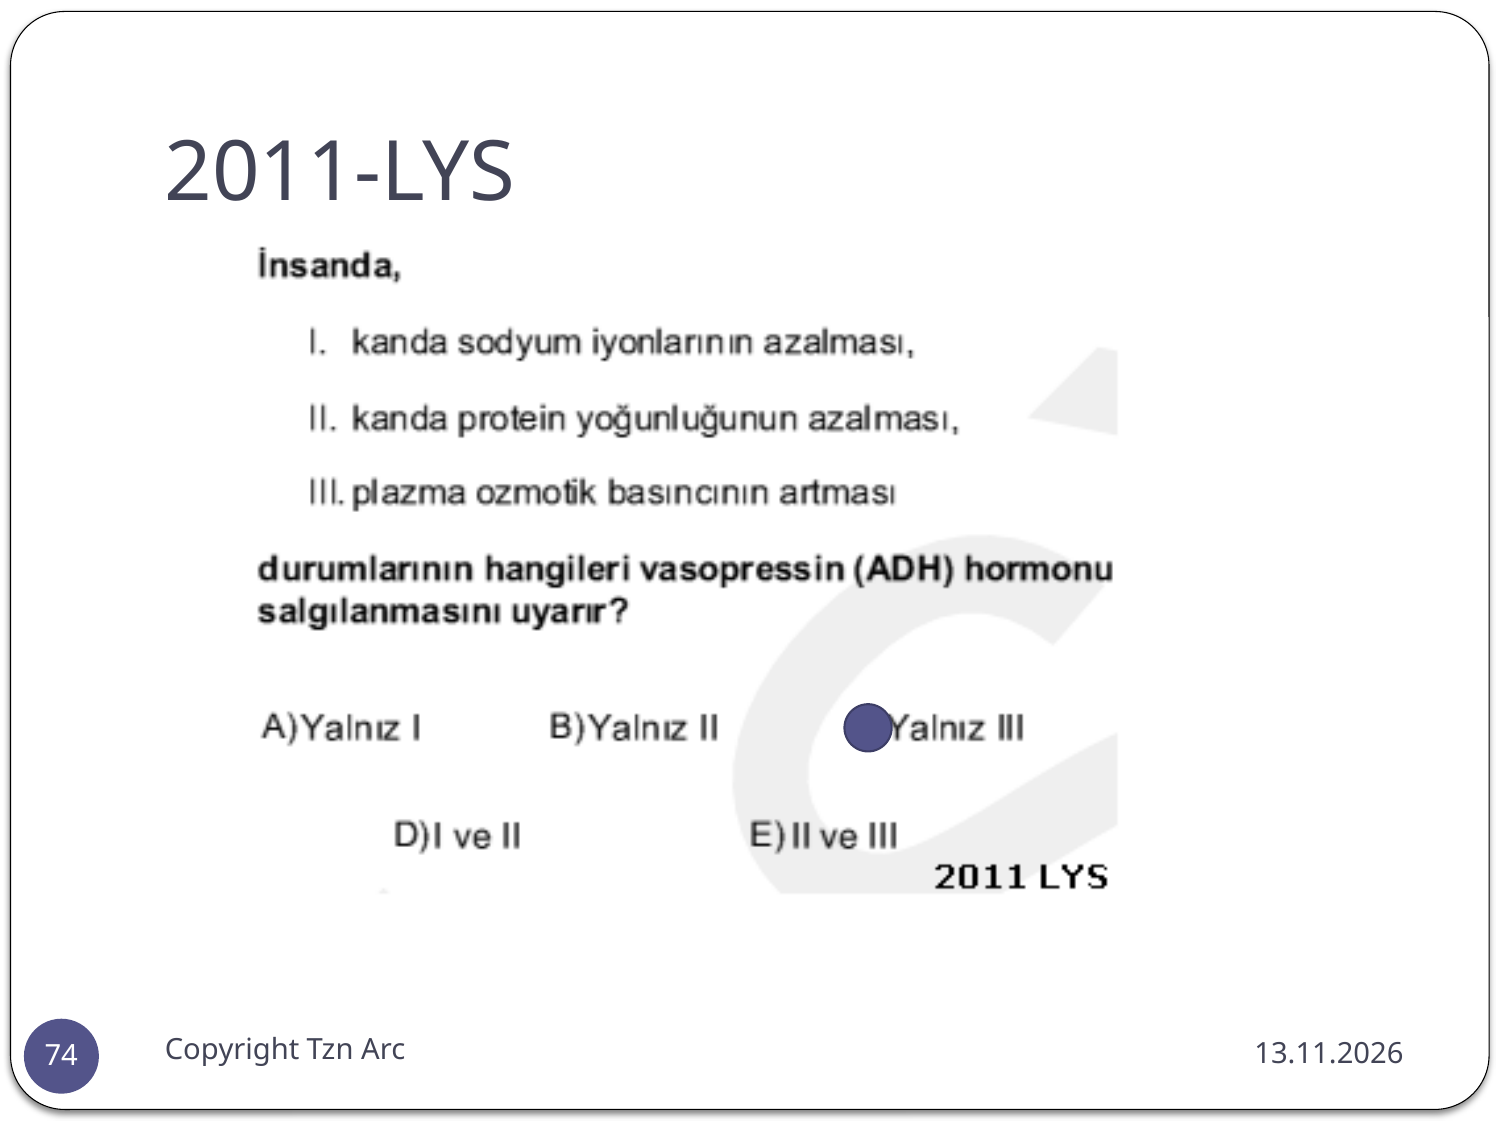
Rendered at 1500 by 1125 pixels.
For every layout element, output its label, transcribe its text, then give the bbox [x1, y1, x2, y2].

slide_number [1012, 1015, 1419, 1094]
title 2011-LYS [150, 45, 1425, 233]
slide_number 74 [23, 1018, 99, 1094]
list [229, 235, 1221, 906]
footer Copyright Tzn Arc [150, 1012, 800, 1088]
